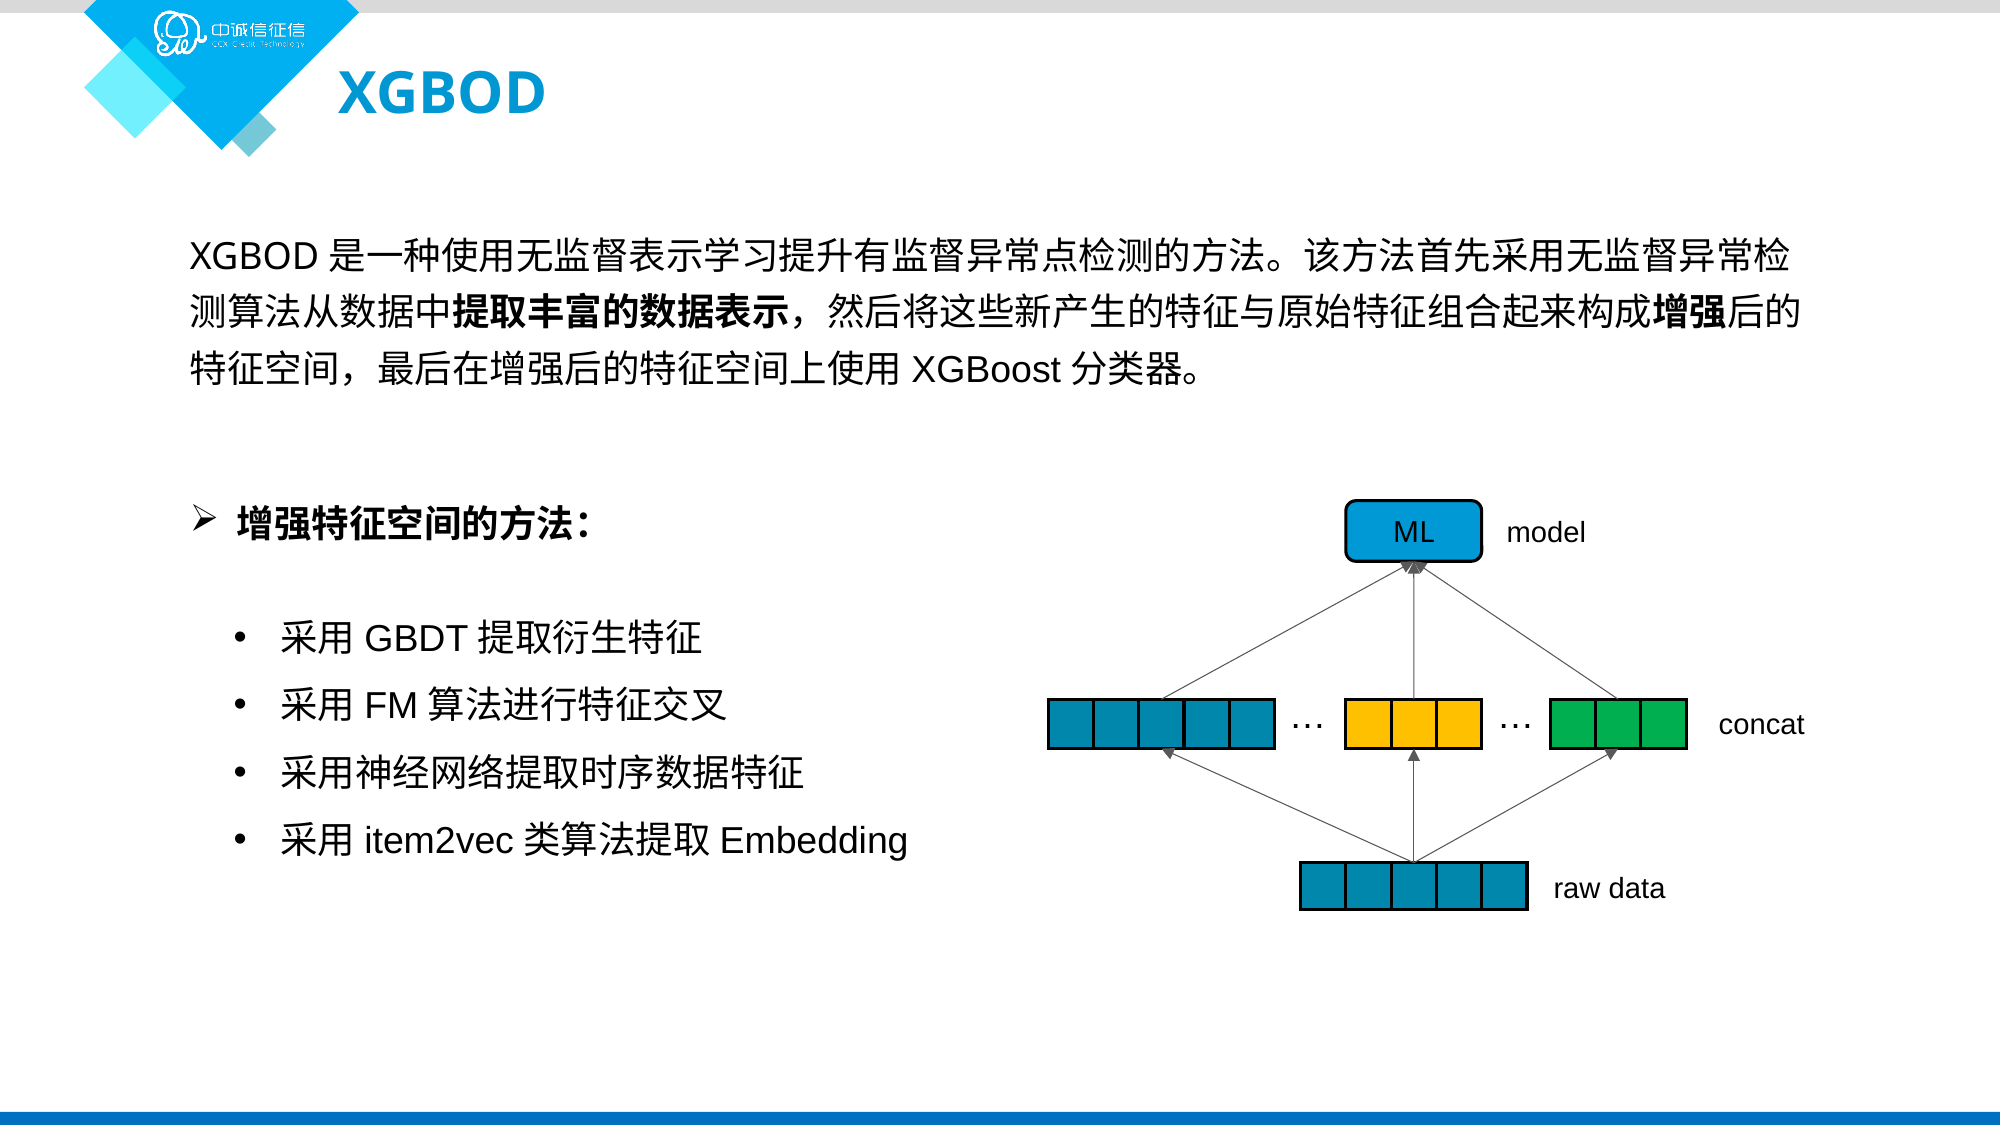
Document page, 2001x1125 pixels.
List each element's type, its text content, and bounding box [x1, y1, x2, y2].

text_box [1048, 500, 1821, 913]
text_box XGBOD是一种使用无监督表示学习提升有监督异常点检测的方法。该方法首先采用无监督异常检测算法从数据中提取丰富的数据表示，然后将这些新产生的特征与原始特征组合起来构成增强后的特征空间，最后在增强后的特征空间上使用XGBoost分类器。 [175, 213, 1821, 397]
text_box 采用GBDT提取衍生特征 采用FM算法进行特征交叉 采用神经网络提取时序数据特征 采用item2vec类算法提取Embedding [218, 583, 924, 869]
picture [155, 11, 206, 56]
picture [150, 54, 162, 66]
text_box 增强特征空间的方法： [175, 492, 1176, 553]
text_box XGBOD [331, 47, 968, 133]
